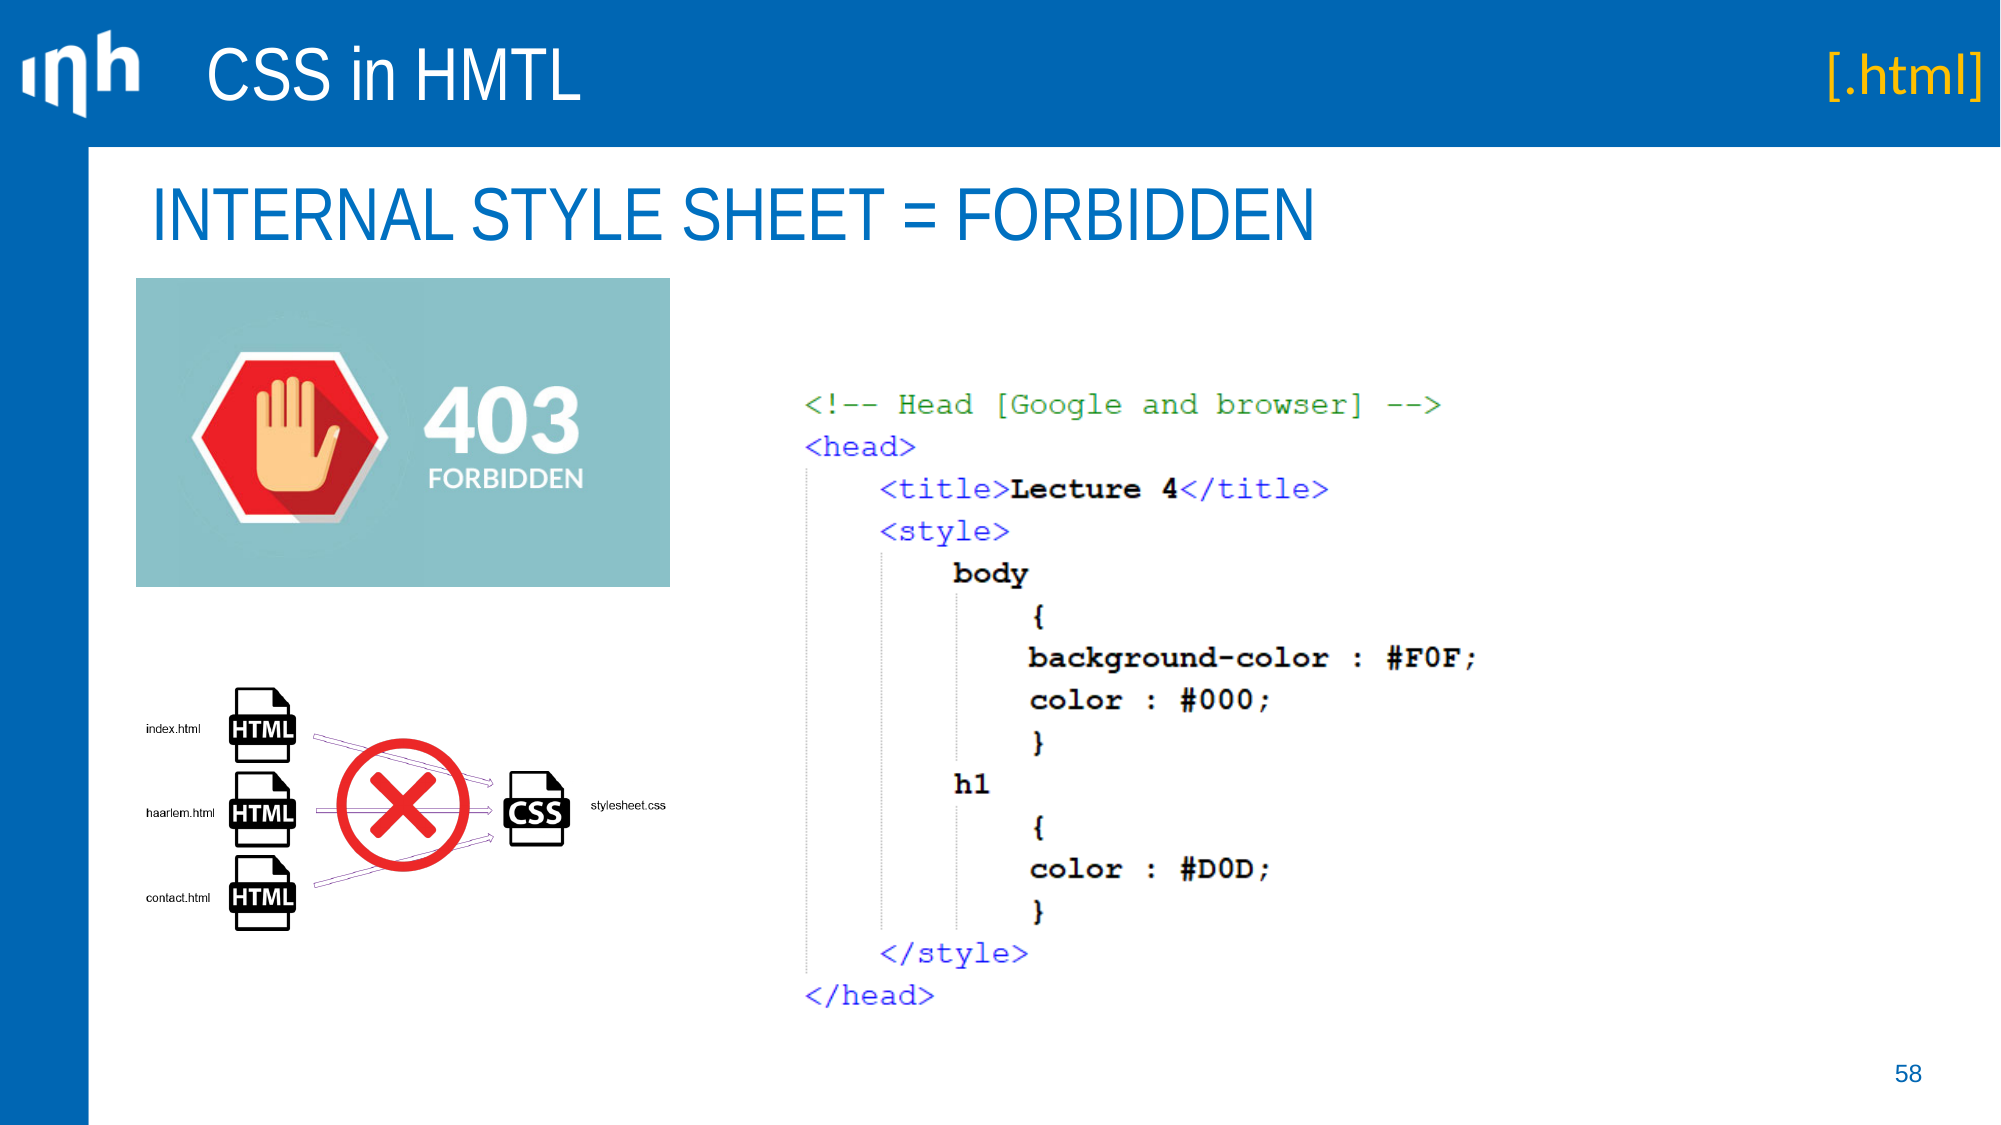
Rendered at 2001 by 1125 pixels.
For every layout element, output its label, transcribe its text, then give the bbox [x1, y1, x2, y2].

text_box 58 [1782, 1042, 1938, 1103]
text_box [.html] [1755, 28, 2000, 114]
text_box INTERNAL STYLE SHEET = FORBIDDEN [136, 157, 1975, 264]
text_box CSS in HMTL [191, 18, 1691, 125]
picture [0, 0, 2001, 1125]
